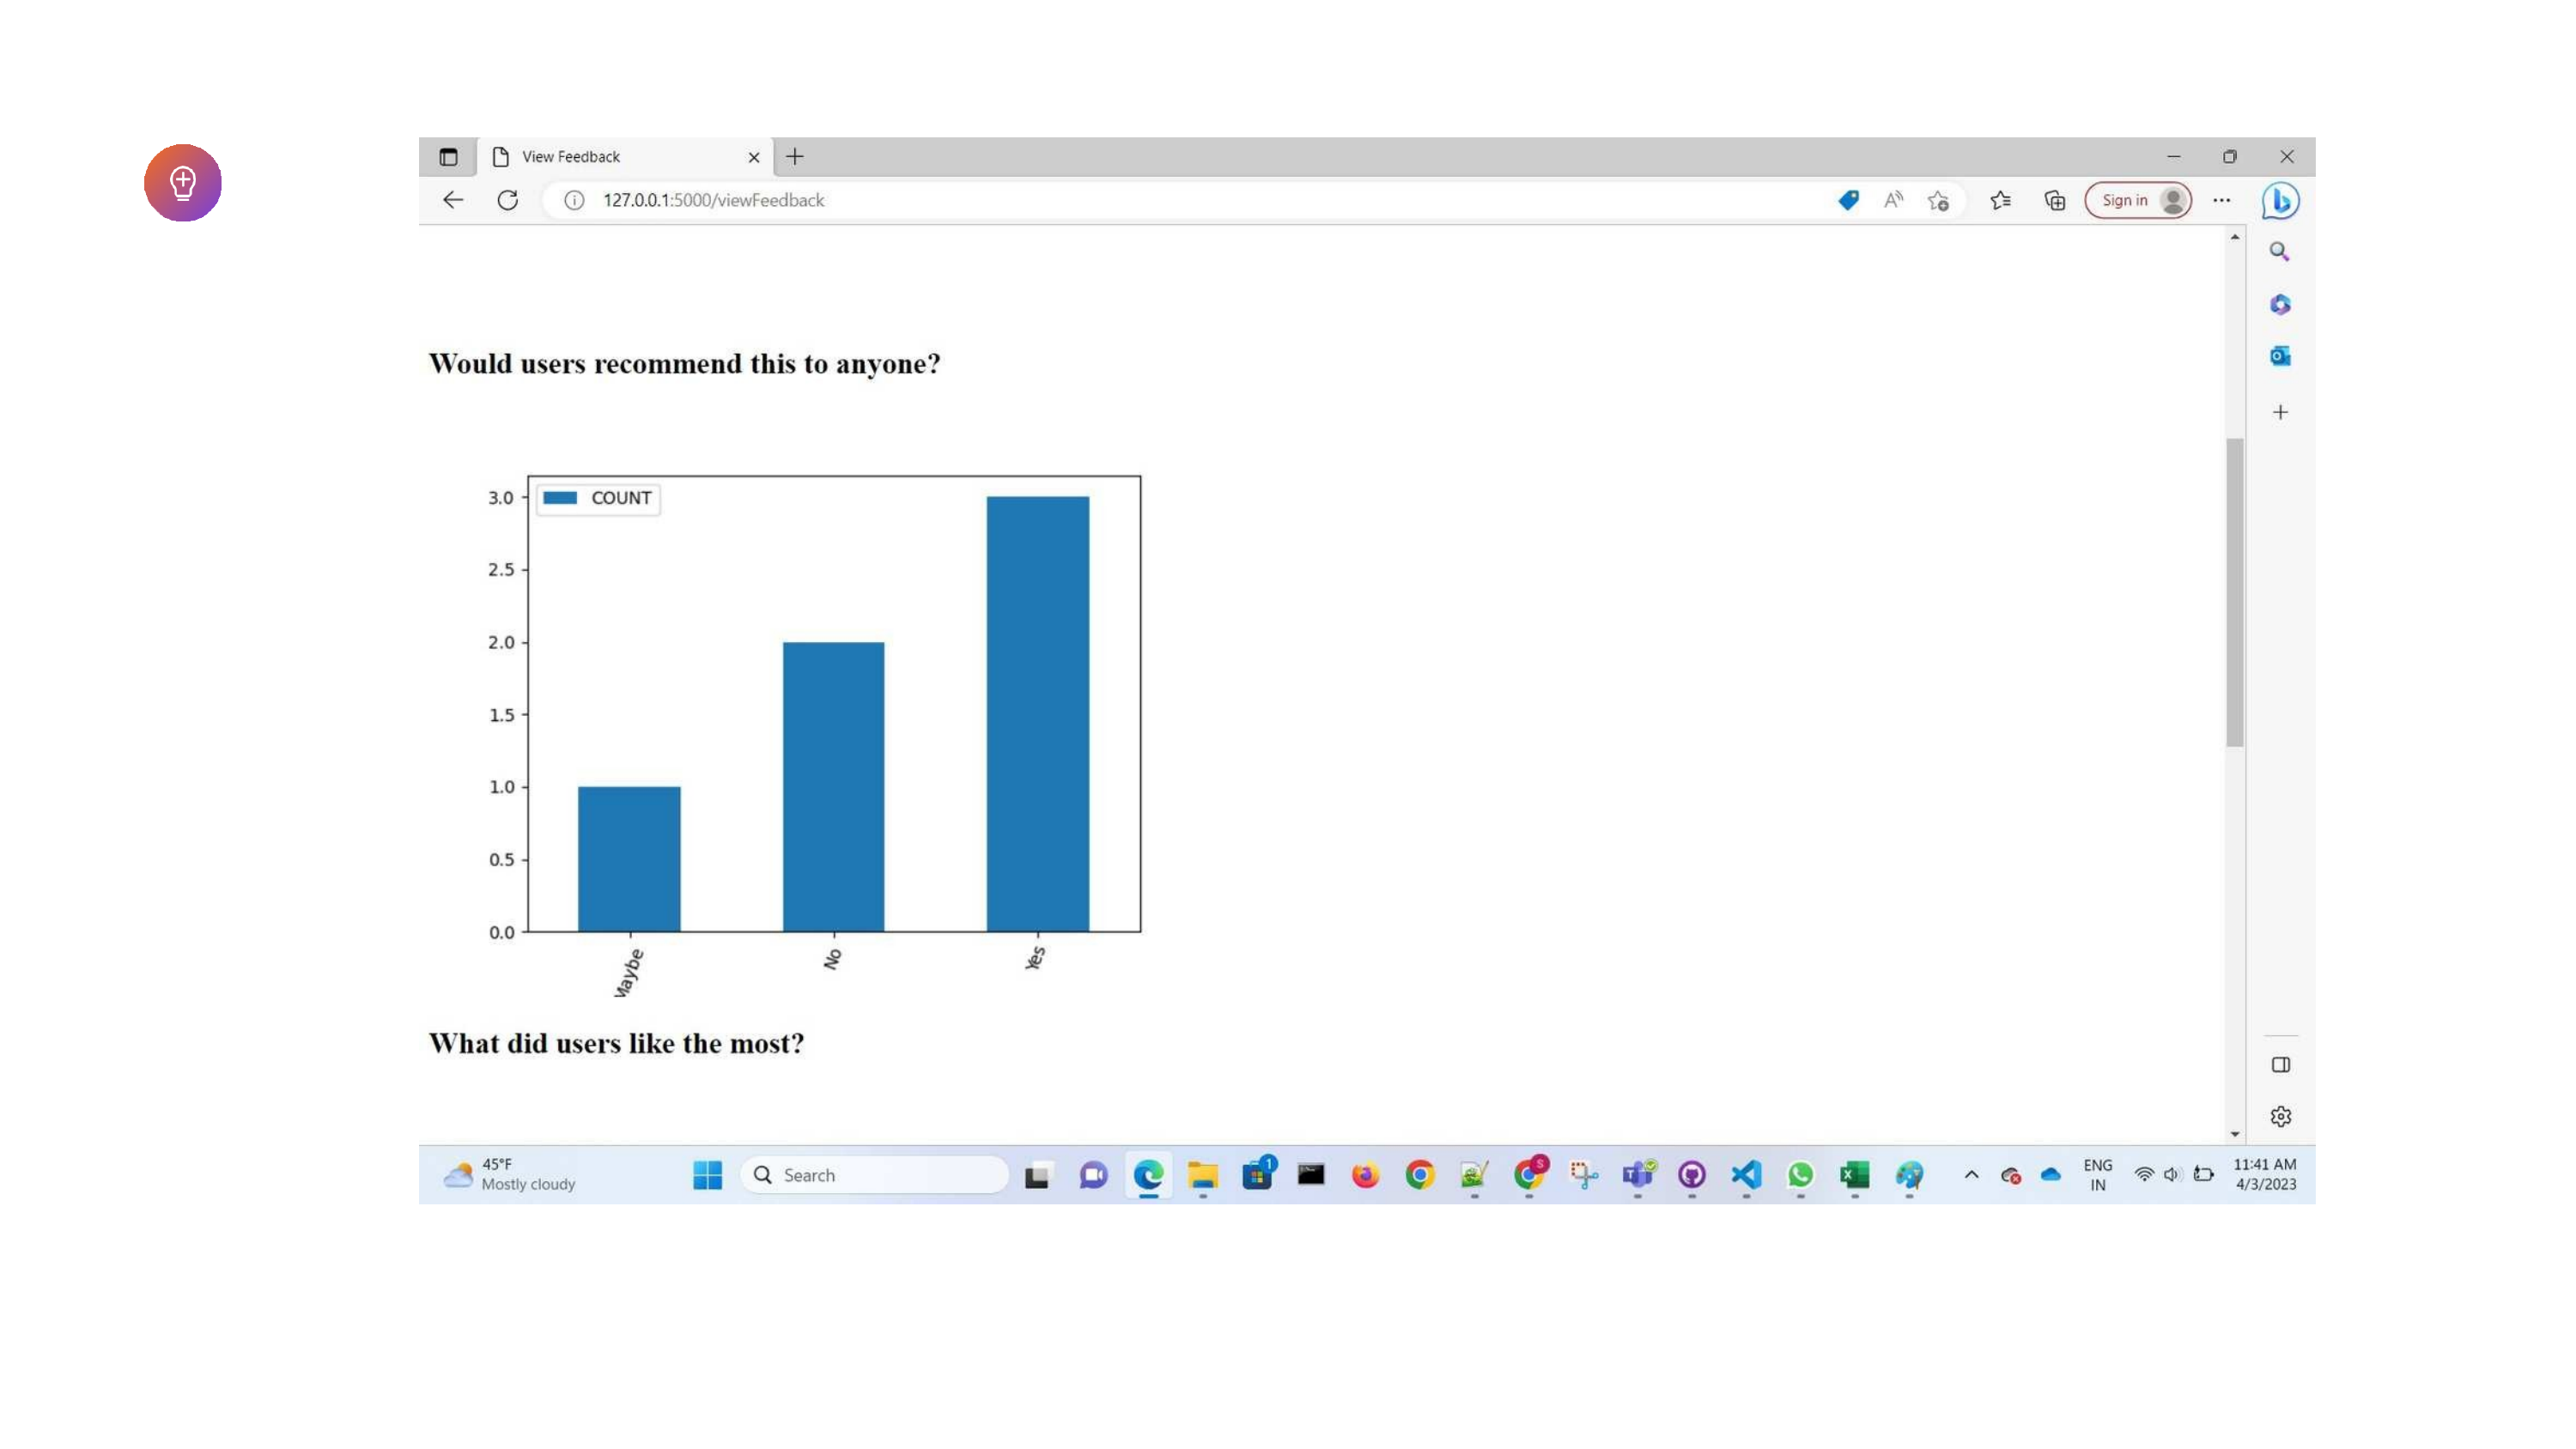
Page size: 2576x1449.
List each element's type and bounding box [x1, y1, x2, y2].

picture [419, 137, 2316, 1205]
picture [144, 144, 222, 221]
